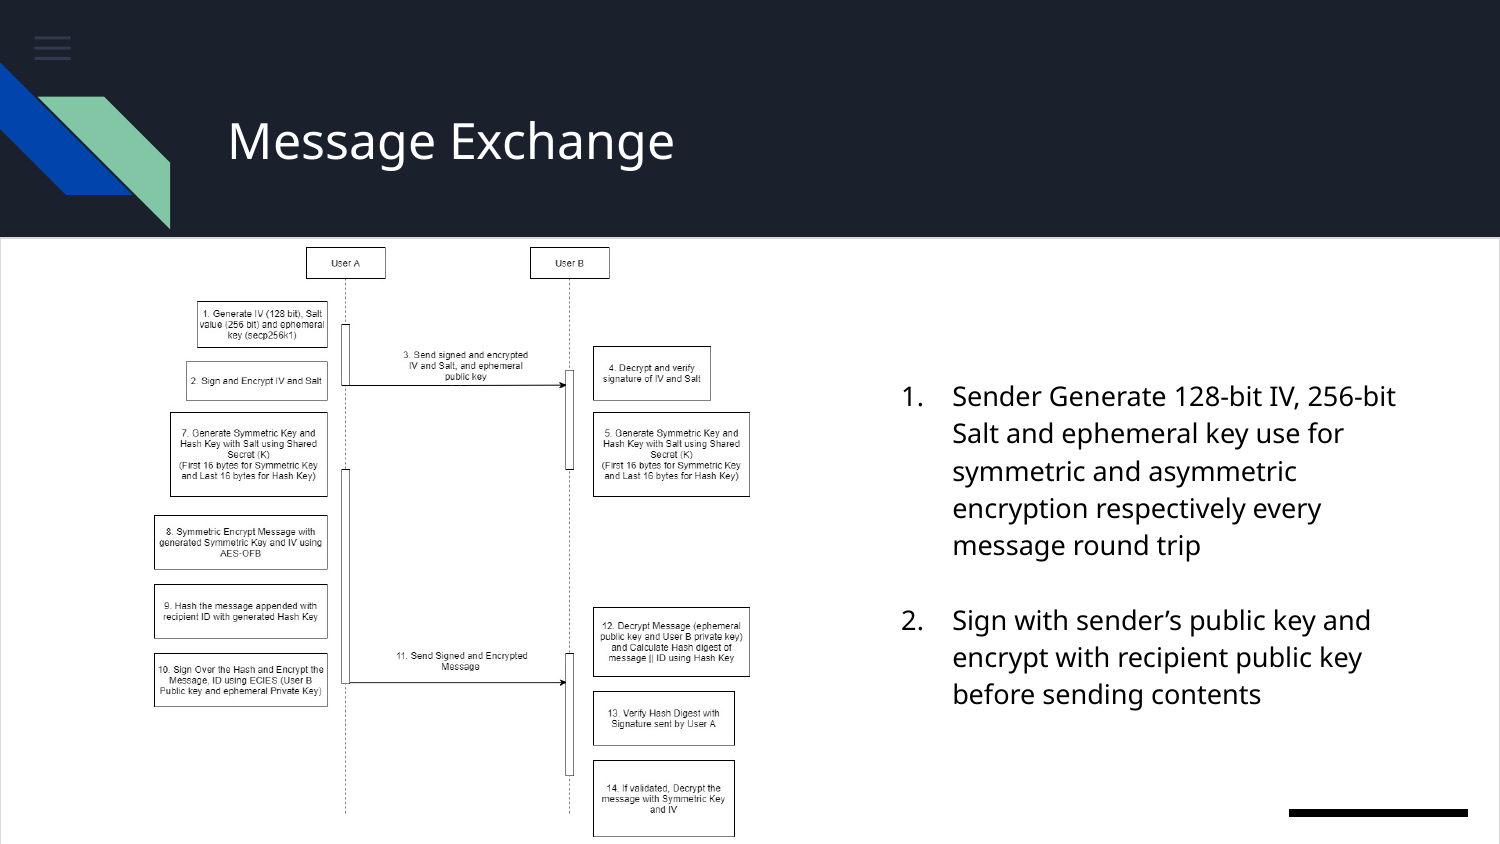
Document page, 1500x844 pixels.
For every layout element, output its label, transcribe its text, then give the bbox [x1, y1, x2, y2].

text_box [0, 237, 1500, 844]
text_box [1288, 808, 1469, 818]
picture [154, 246, 751, 837]
list Sender Generate 128-bit IV, 256-bit Salt and ephemeral key use for symmetric and asymmetric encryption respectively every message round trip Sign with sender’s public key and encrypt with recipient public key before sending contents [862, 359, 1435, 721]
title Message Exchange [212, 64, 1368, 215]
